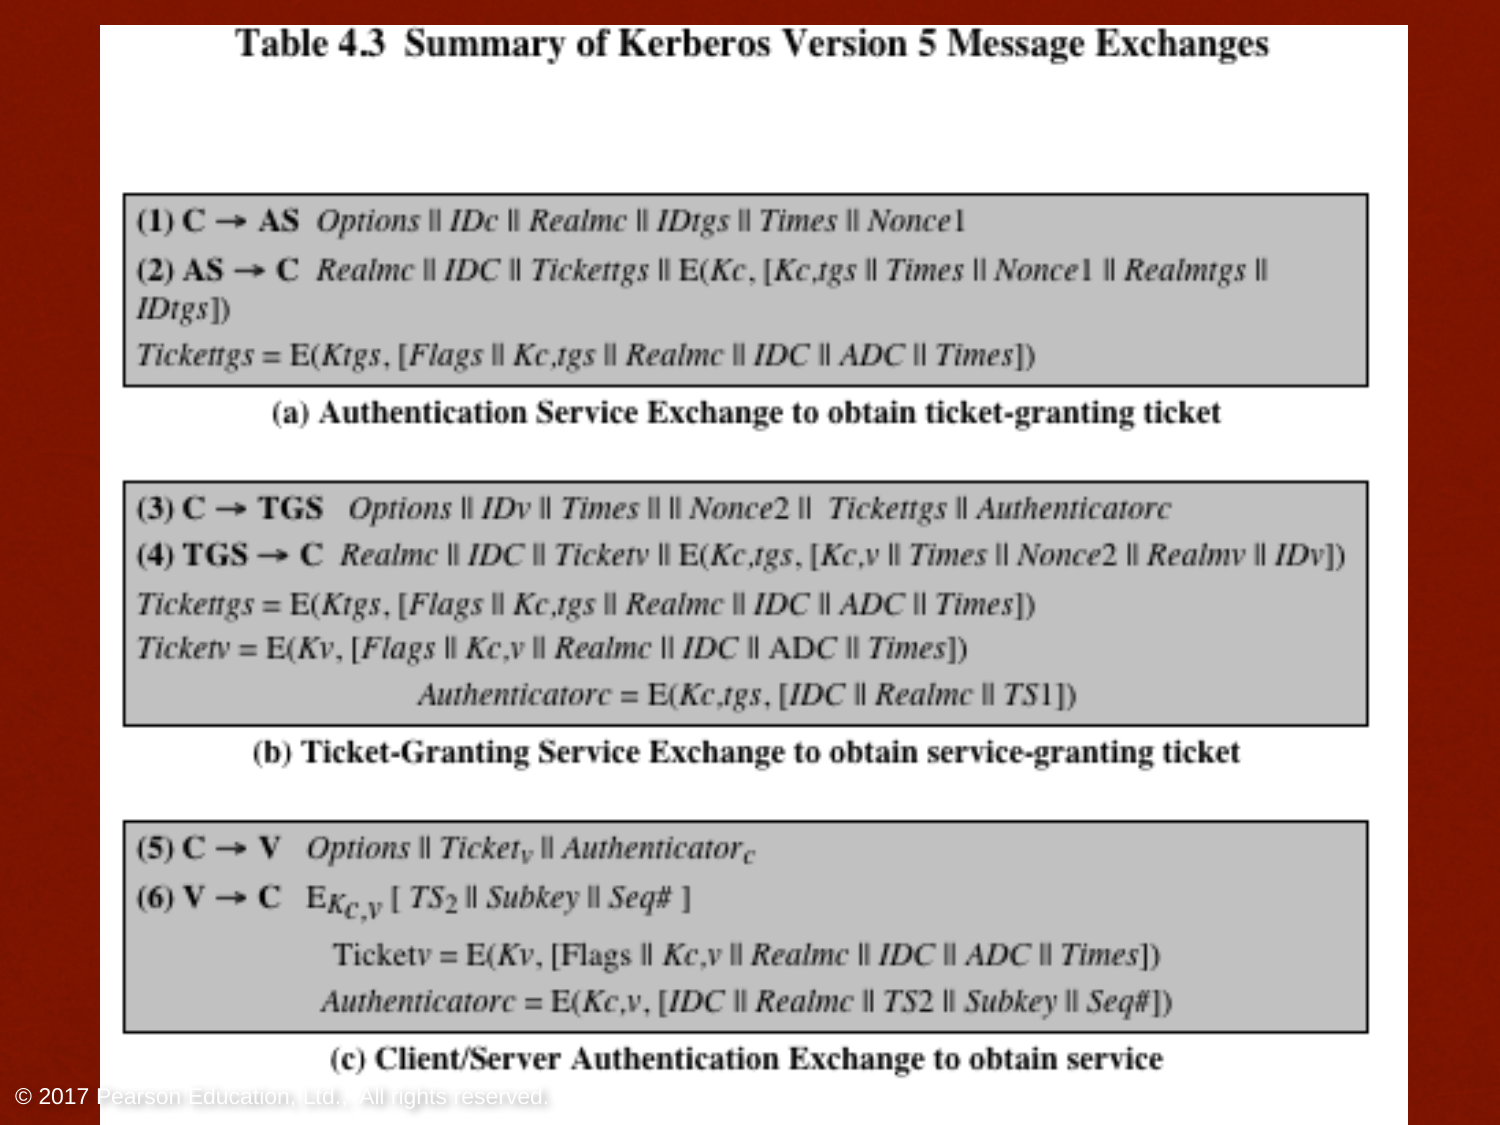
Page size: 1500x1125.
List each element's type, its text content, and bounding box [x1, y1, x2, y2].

picture [99, 24, 1409, 1125]
footer © 2017 Pearson Education, Ltd., All rights reserved. [0, 1065, 88, 1125]
